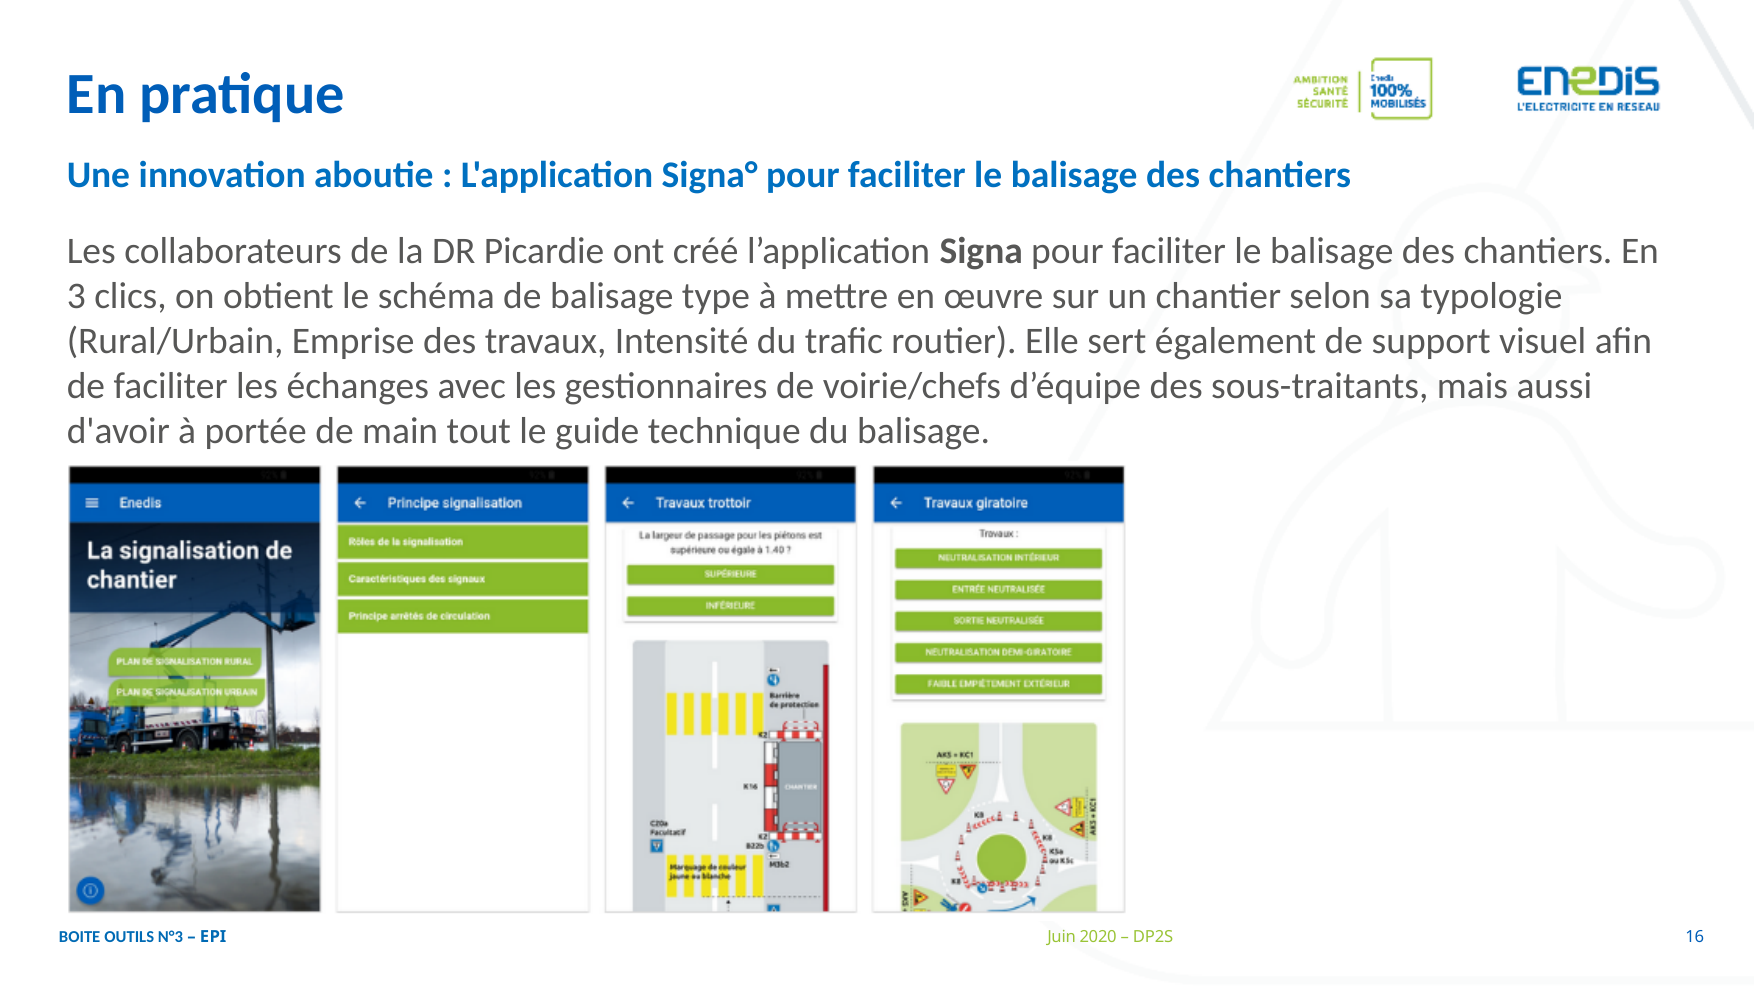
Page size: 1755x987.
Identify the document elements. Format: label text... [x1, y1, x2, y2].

text_box Une innovation aboutie : L'application Signa° pour faciliter le balisage des chantiers [52, 142, 1515, 203]
text_box En pratique [52, 55, 1015, 119]
text_box Les collaborateurs de la DR Picardie ont créé l’application Signa pour faciliter le balisage des chantiers. En 3 clics, on obtient le schéma de balisage type à mettre en œuvre sur un chantier selon sa typologie (Rural/Urbain, Emprise des travaux, Intensité du trafic routier). Elle sert également de support visuel afin de faciliter les échanges avec les gestionnaires de voirie/chefs d’équipe des sous-traitants, mais aussi d'avoir à portée de main tout le guide technique du balisage. [52, 219, 1678, 459]
picture [1, 0, 1754, 986]
